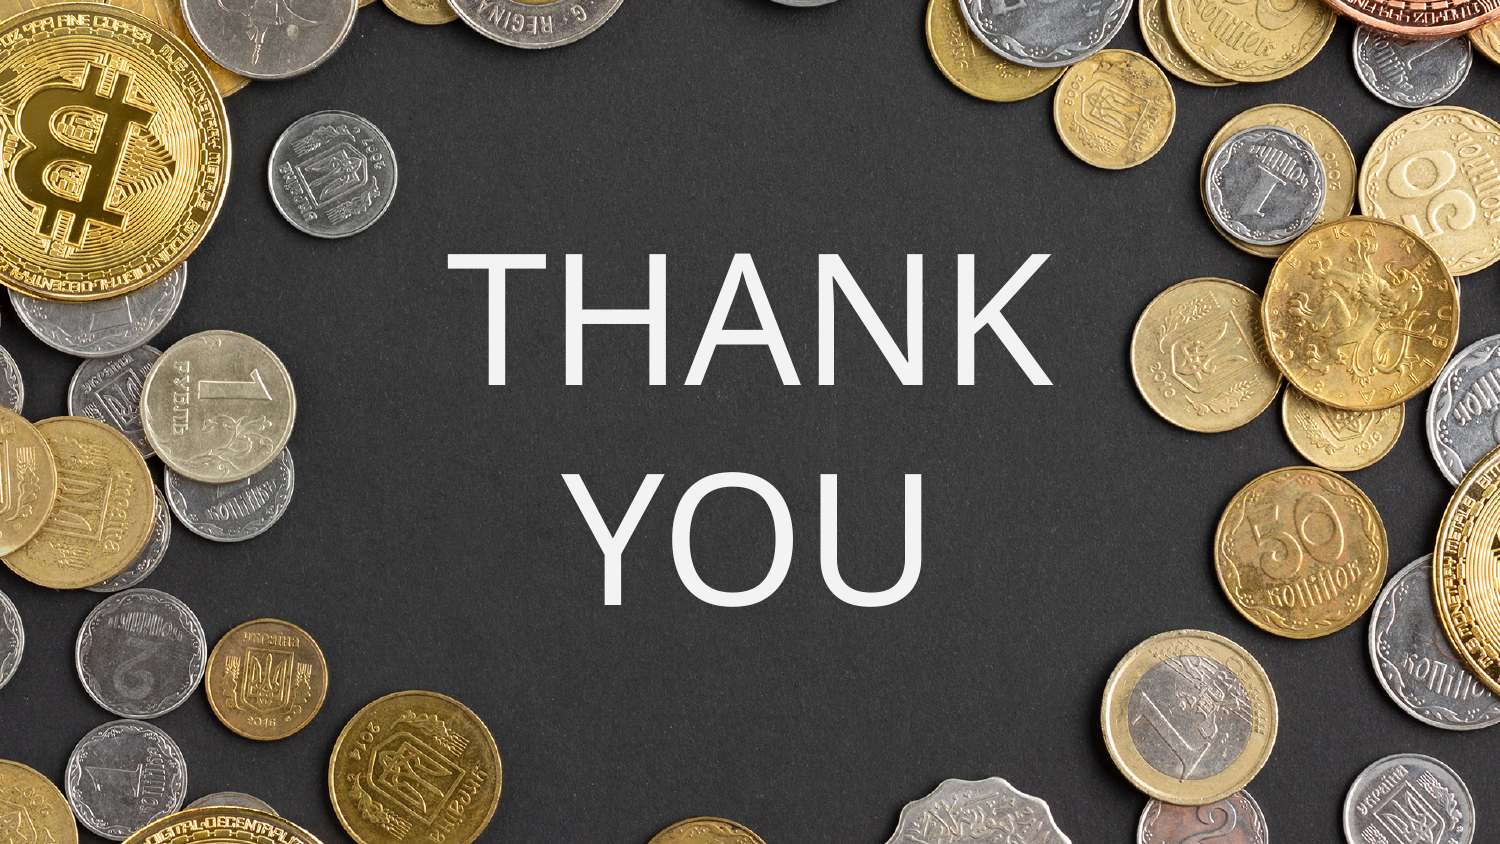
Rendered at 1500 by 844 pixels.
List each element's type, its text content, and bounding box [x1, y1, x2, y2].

picture [0, 0, 1500, 844]
title THANK YOU [377, 272, 1123, 572]
